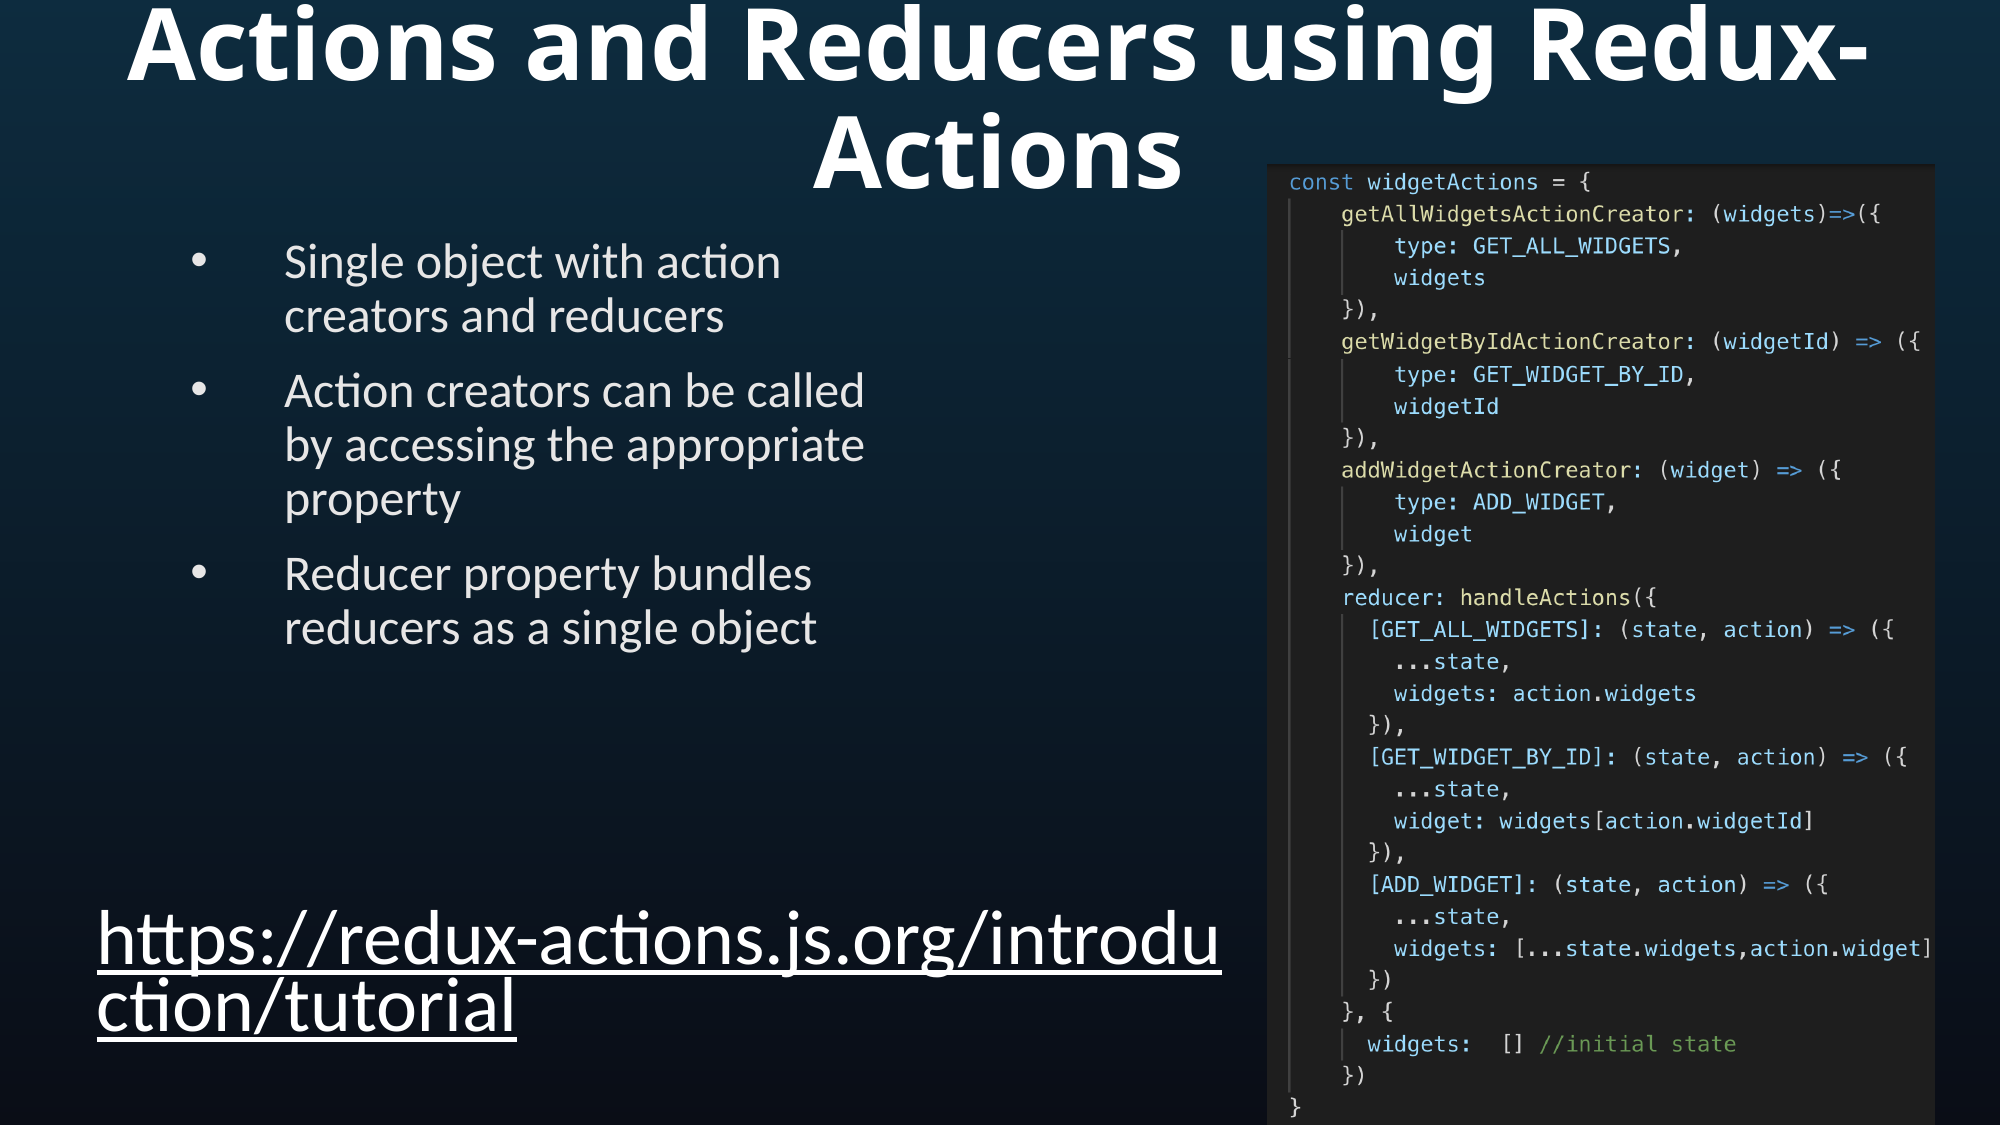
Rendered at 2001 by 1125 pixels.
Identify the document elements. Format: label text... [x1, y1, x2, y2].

title Actions and Reducers using Redux-Actions [81, 52, 1917, 152]
picture [1267, 164, 1935, 1125]
text_box Single object with action creators and reducers Action creators can be called by accessing the appropriate property Reducer property bundles reducers as a single object [175, 228, 900, 947]
list https://redux-actions.js.org/introduction/tutorial [81, 889, 1240, 1077]
